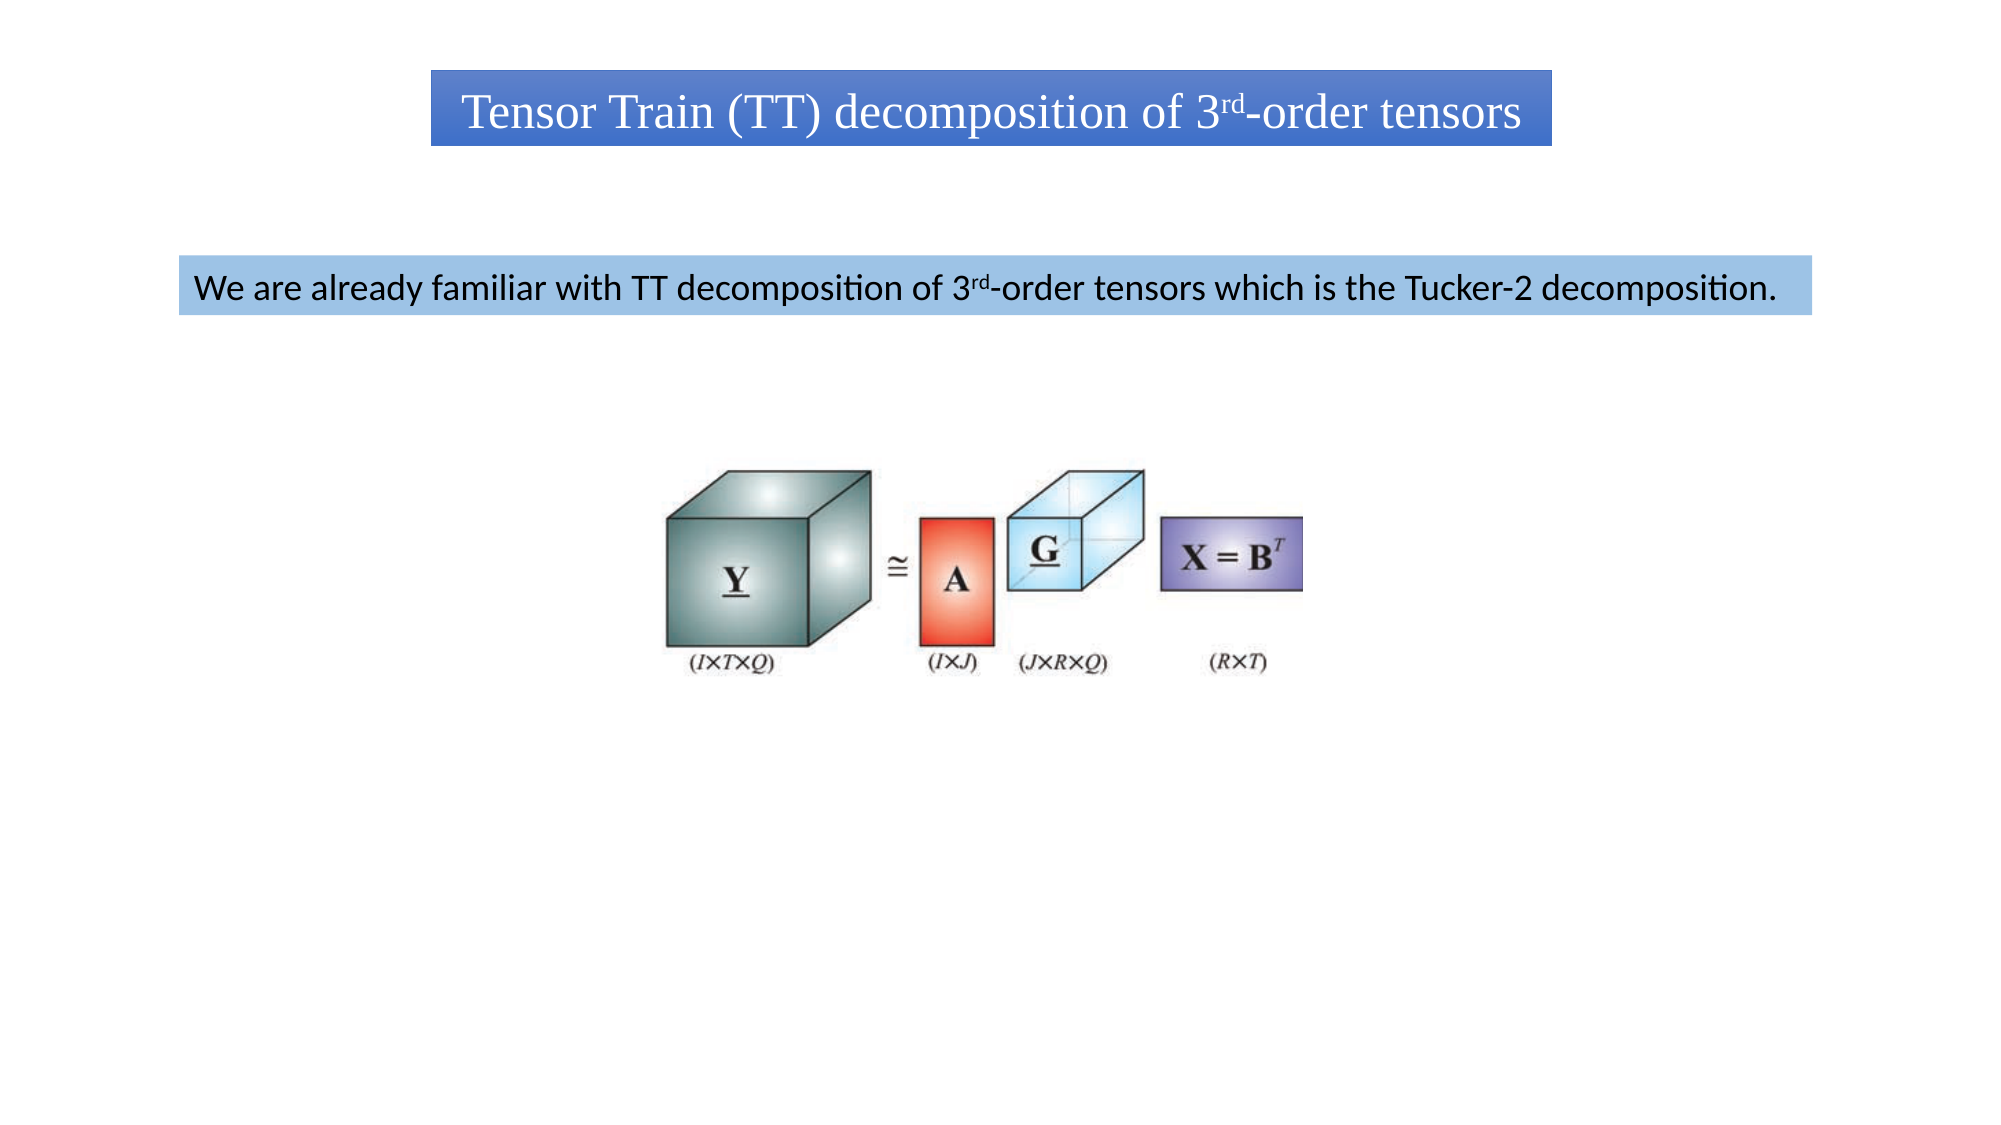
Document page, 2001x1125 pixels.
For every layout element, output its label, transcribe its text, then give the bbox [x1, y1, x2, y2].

picture [655, 443, 1303, 685]
text_box Tensor Train (TT) decomposition of 3rd-order tensors [431, 70, 1552, 146]
text_box We are already familiar with TT decomposition of 3rd-order tensors which is the Tucker-2 decomposition. [179, 255, 1813, 316]
